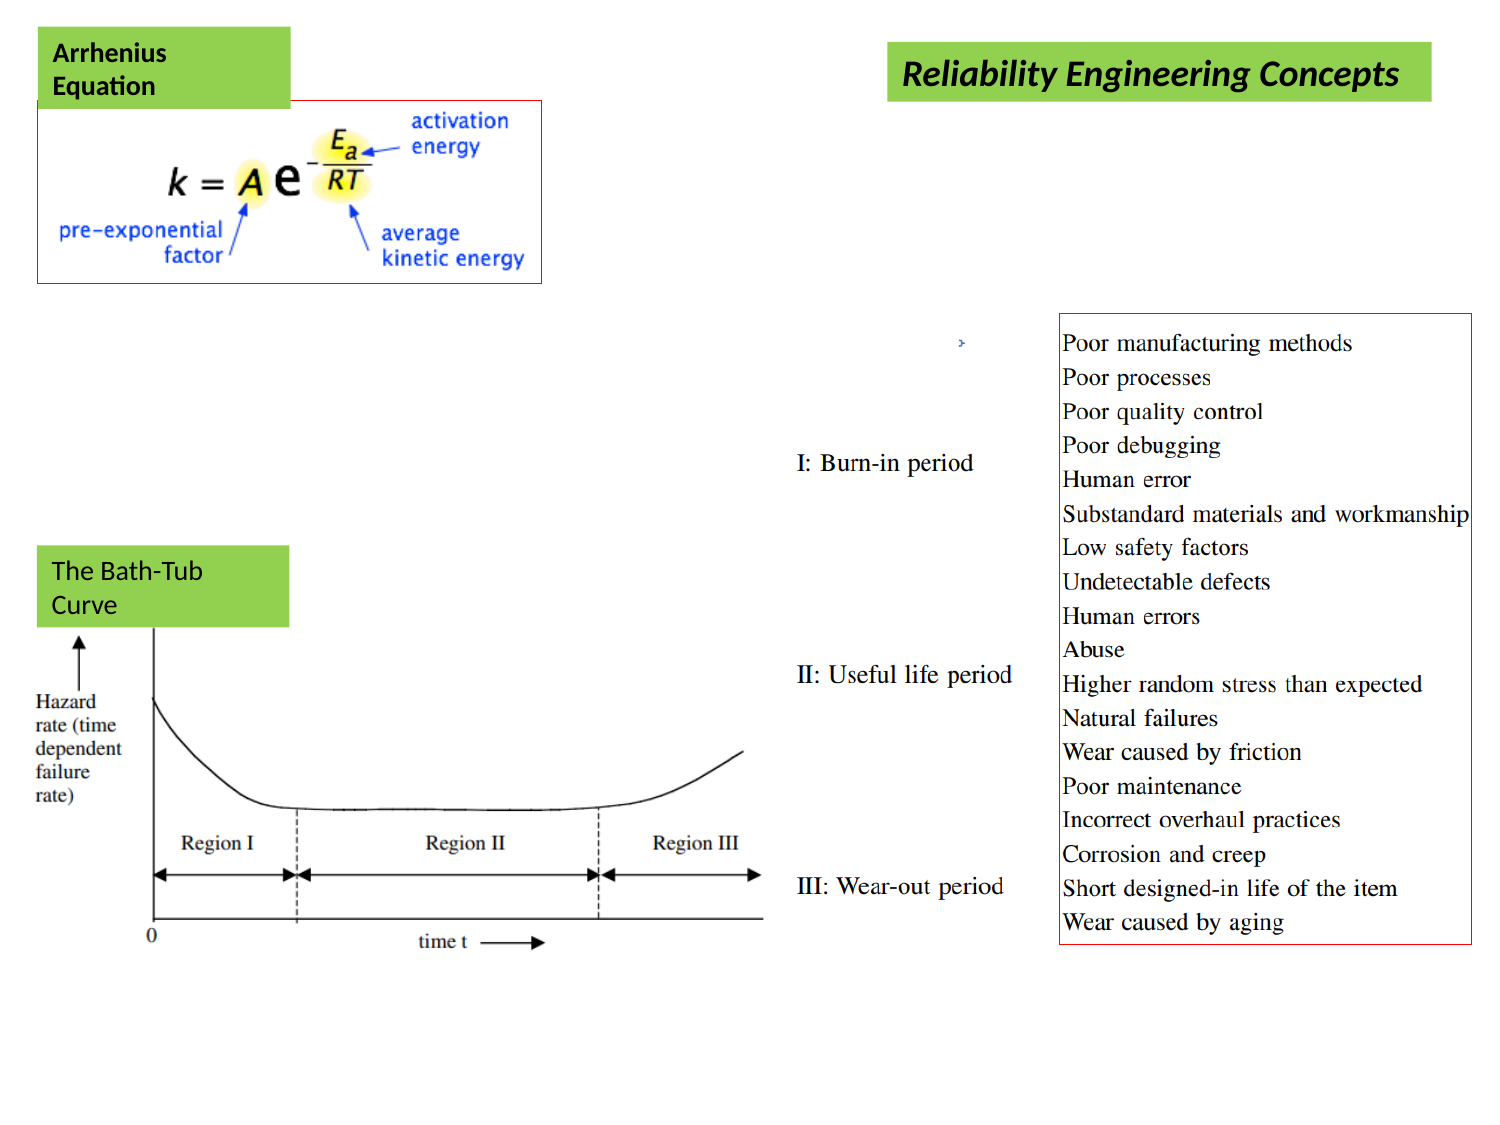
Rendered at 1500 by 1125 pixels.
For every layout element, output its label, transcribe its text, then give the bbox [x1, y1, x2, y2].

picture [1058, 313, 1472, 945]
text_box [958, 339, 966, 347]
picture [17, 432, 1026, 962]
text_box The Bath-Tub Curve [36, 545, 290, 608]
text_box Reliability Engineering Concepts [887, 41, 1432, 102]
picture [37, 100, 542, 285]
text_box Arrhenius Equation [37, 26, 291, 100]
